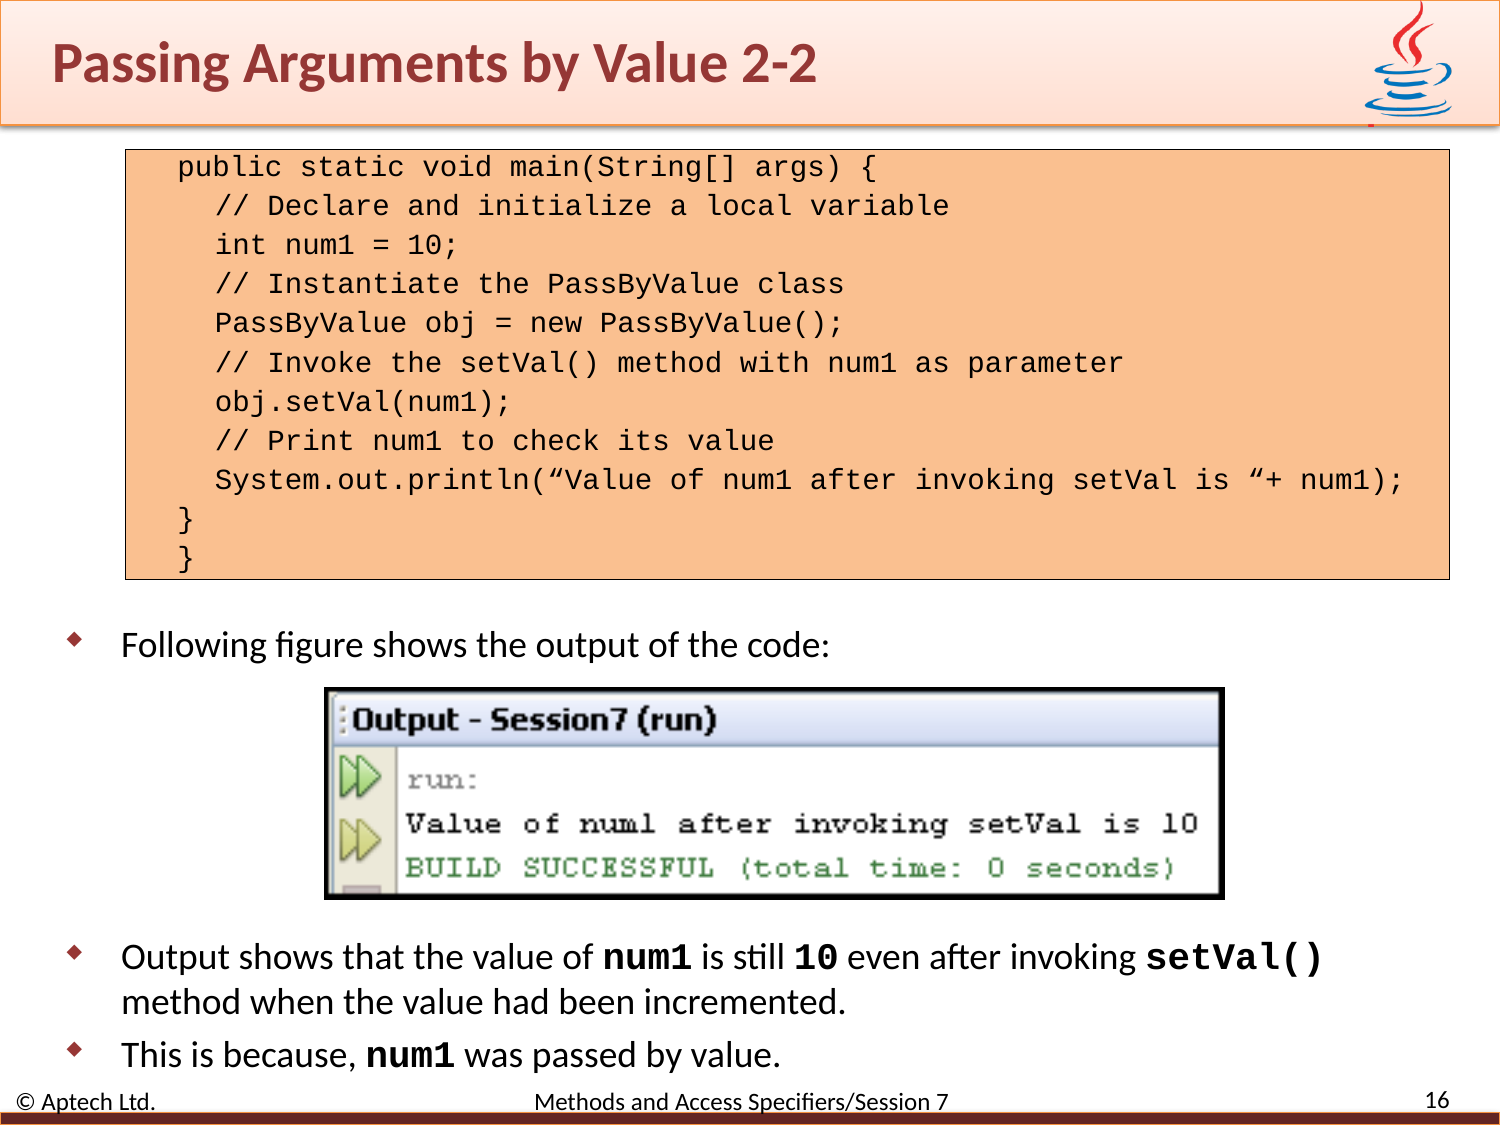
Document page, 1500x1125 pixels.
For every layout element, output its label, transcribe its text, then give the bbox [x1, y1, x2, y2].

text_box Output shows that the value of num1 is still 10 even after invoking setVal() method when the value had been incremented. This is because, num1 was passed by value. [49, 924, 1463, 1083]
slide_number 16 [1337, 1084, 1465, 1113]
title Passing Arguments by Value 2-2 [37, 24, 1288, 93]
text_box public static void main(String[] args) { // Declare and initialize a local variable int num1 = 10; // Instantiate the PassByValue class PassByValue obj = new PassByValue(); // Invoke the setVal() method with num1 as parameter obj.setVal(num1); // Print num1 to check its value System.out.println(“Value of num1 after invoking setVal is “+ num1); } } [125, 149, 1450, 580]
picture [324, 687, 1225, 901]
footer © Aptech Ltd. Methods and Access Specifiers/Session 7 [0, 1087, 1325, 1113]
text_box Following figure shows the output of the code: [49, 612, 1463, 673]
picture [1362, 0, 1454, 127]
